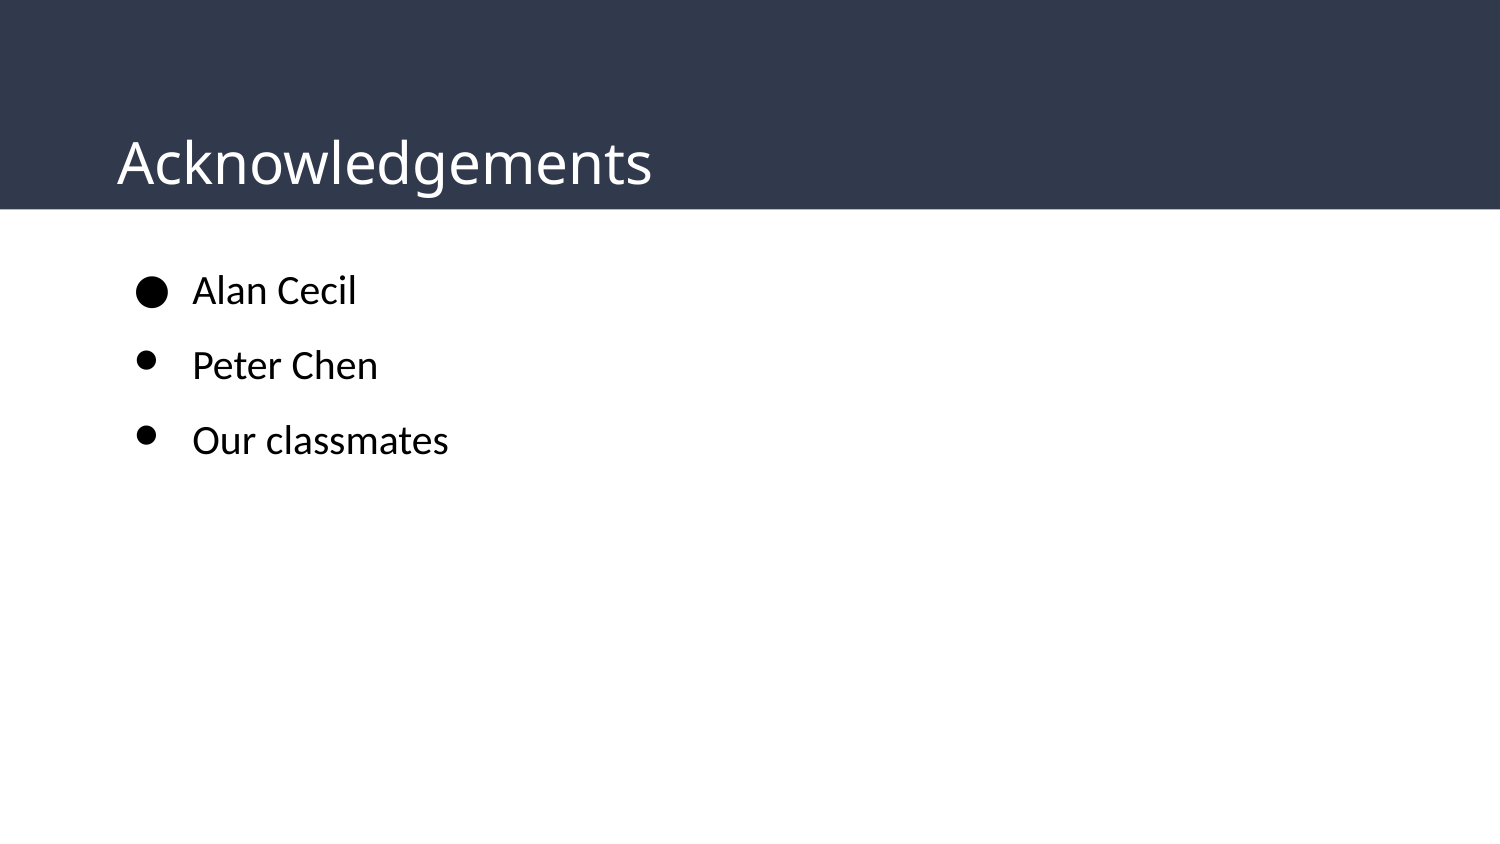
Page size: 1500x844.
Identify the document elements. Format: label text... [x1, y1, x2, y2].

list Alan Cecil Peter Chen Our classmates [102, 222, 1478, 758]
title Acknowledgements [102, 111, 1500, 214]
